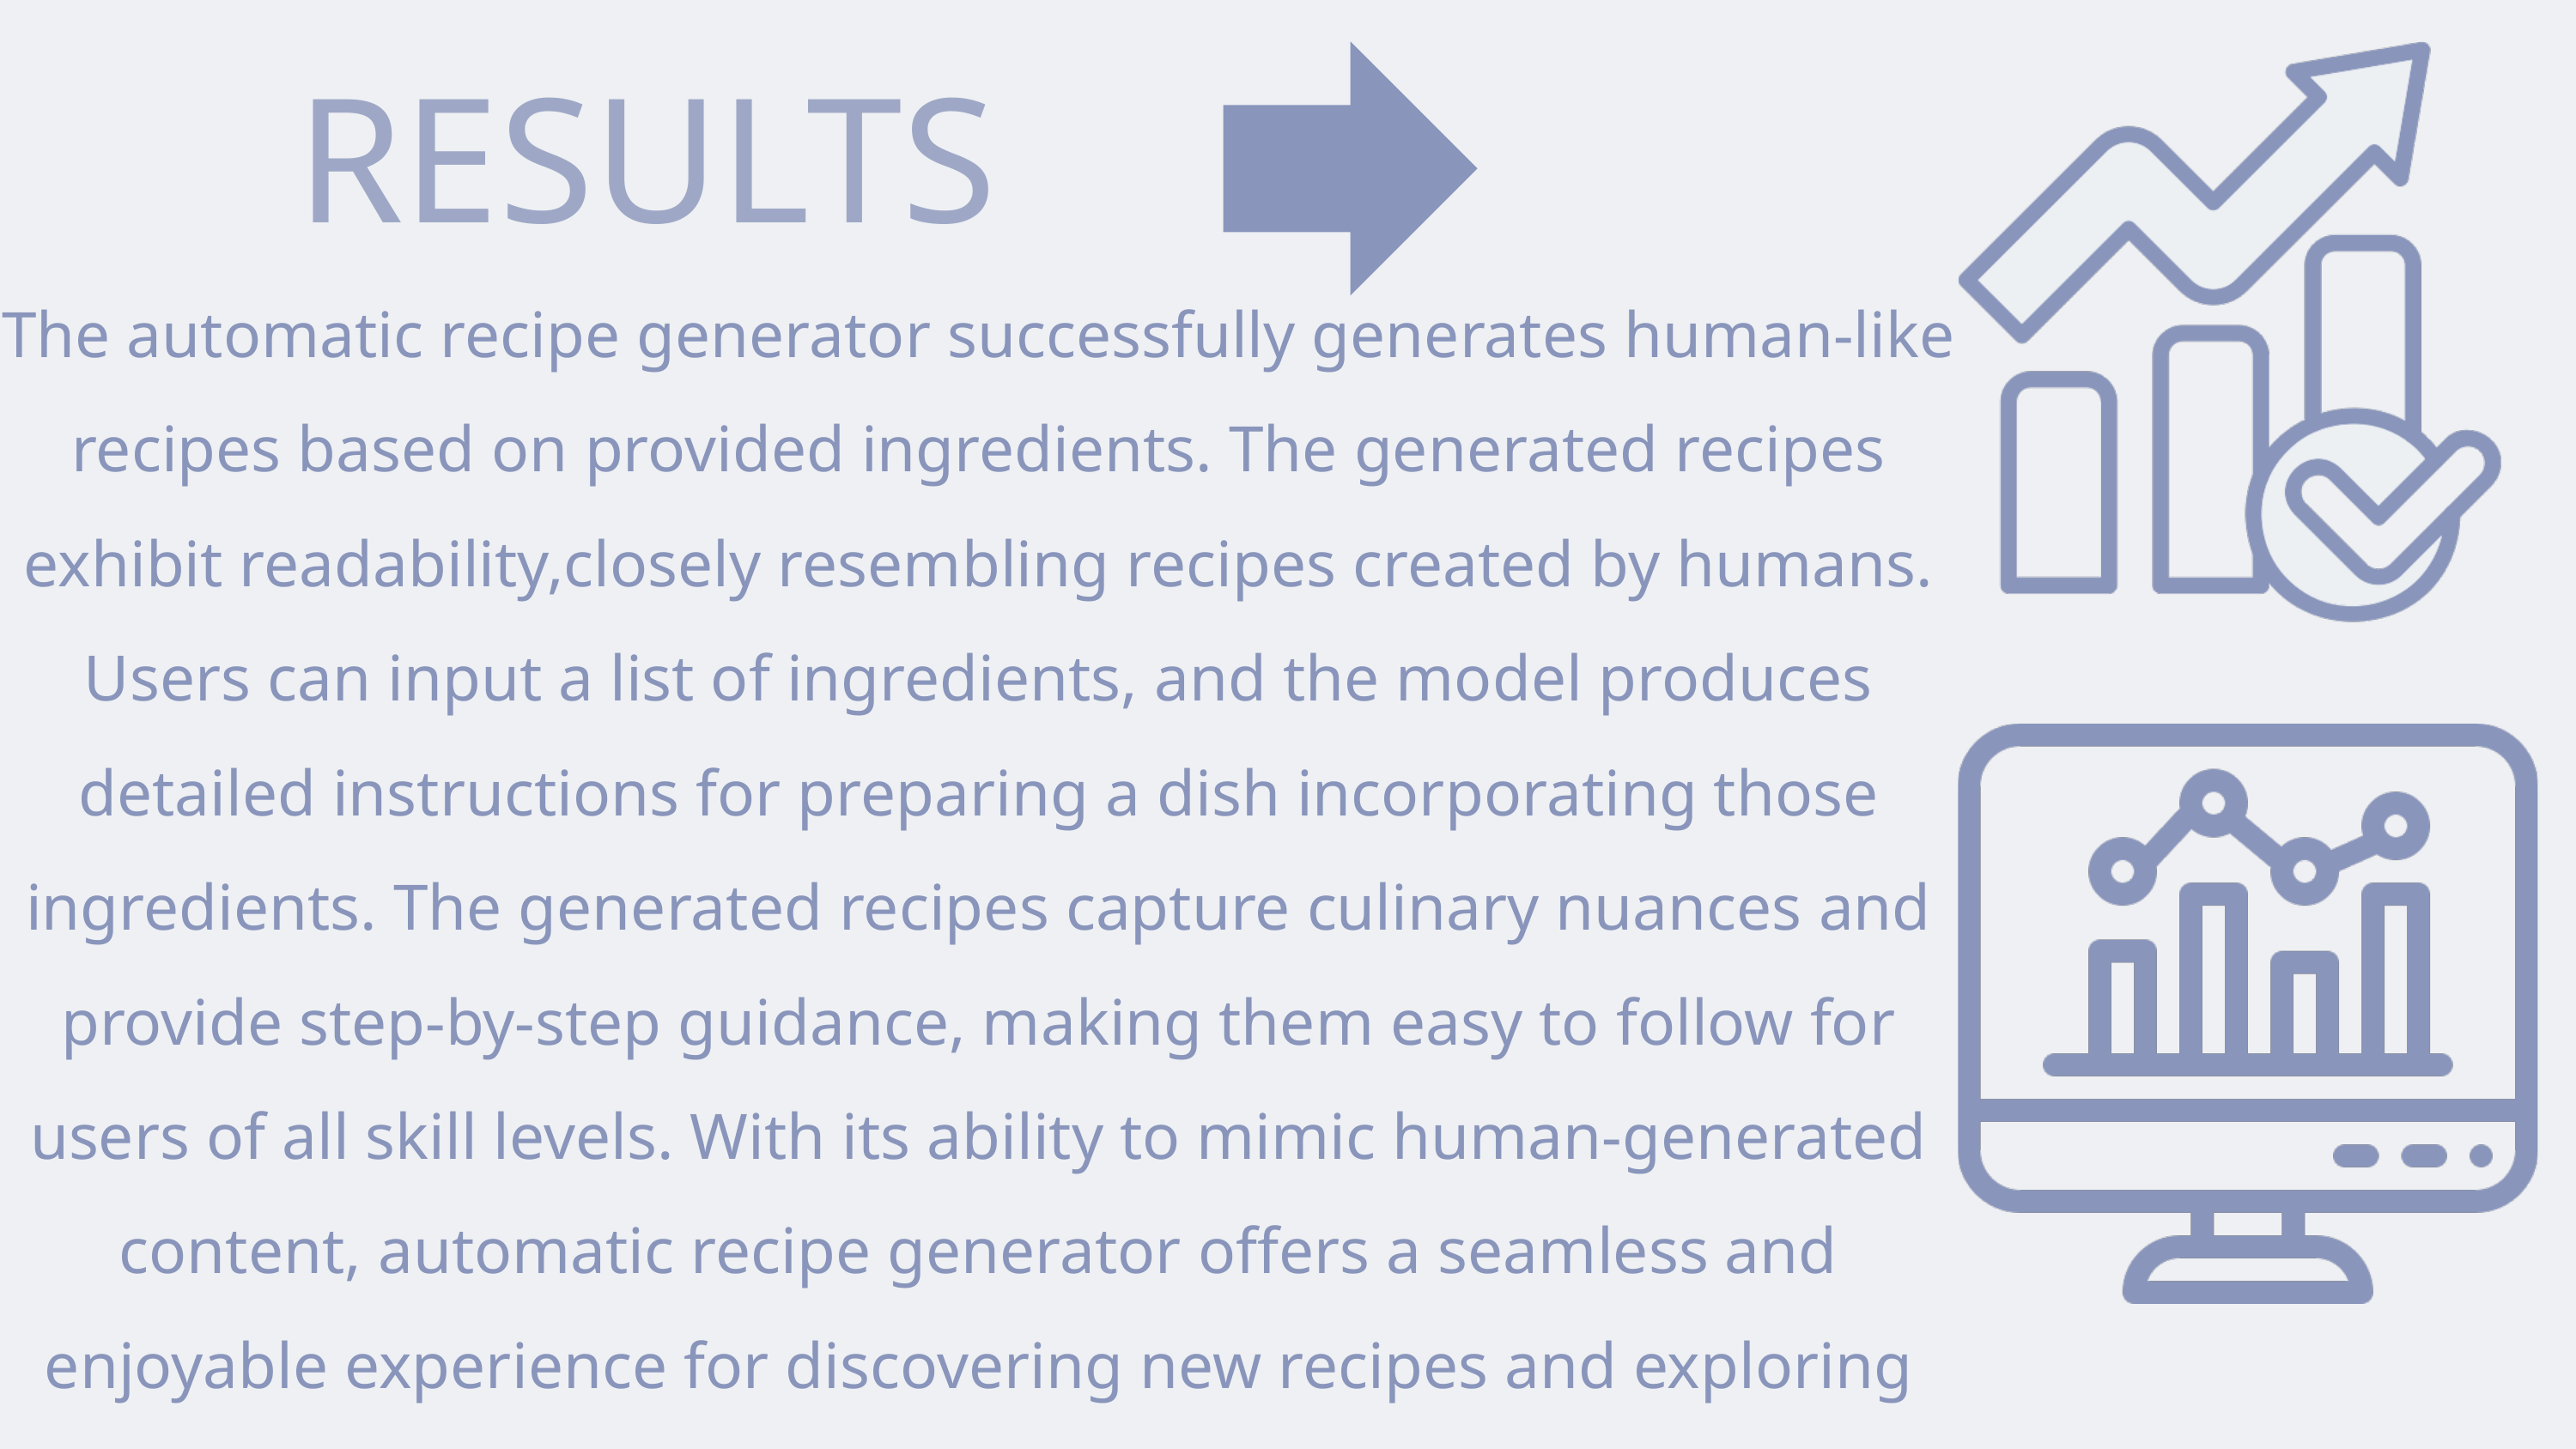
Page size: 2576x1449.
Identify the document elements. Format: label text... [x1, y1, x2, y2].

text_box [1958, 724, 2538, 1304]
text_box [1958, 41, 2502, 658]
text_box RESULTS [0, 17, 1557, 258]
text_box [1223, 41, 1478, 296]
text_box The automatic recipe generator successfully generates human-like recipes based on provided ingredients. The generated recipes exhibit readability,closely resembling recipes created by humans. Users can input a list of ingredients, and the model produces detailed instructions for preparing a dish incorporating those ingredients. The generated recipes capture culinary nuances and provide step-by-step guidance, making them easy to follow for users of all skill levels. With its ability to mimic human-generated content, automatic recipe generator offers a seamless and enjoyable experience for discovering new recipes and exploring culinary creativity. [0, 255, 1959, 1449]
